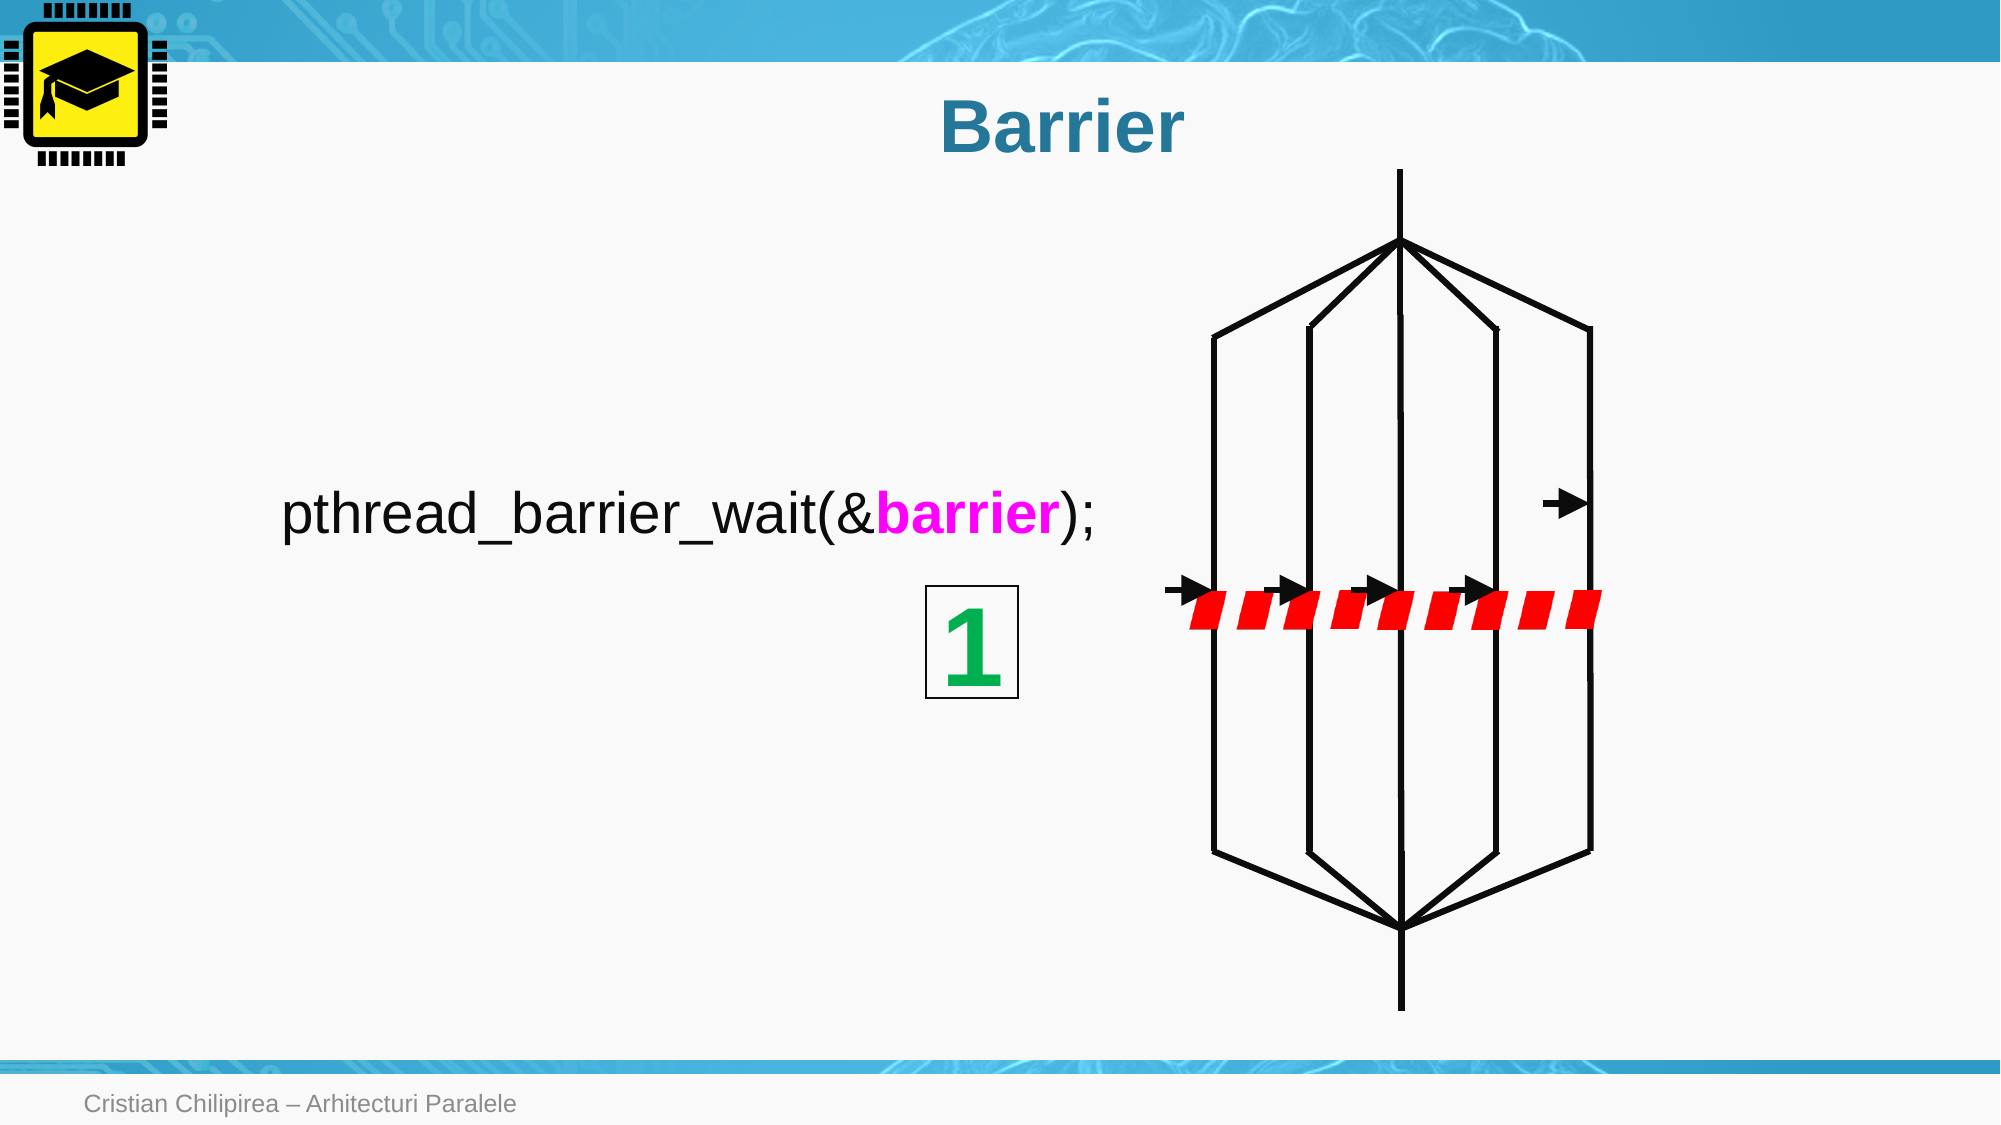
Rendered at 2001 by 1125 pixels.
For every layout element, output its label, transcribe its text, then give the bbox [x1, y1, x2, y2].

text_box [1401, 239, 1590, 331]
picture [0, 1060, 2000, 1074]
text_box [1499, 850, 1590, 929]
footer Cristian Chilipirea – Arhitecturi Paralele [68, 1083, 1542, 1125]
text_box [1402, 850, 1499, 929]
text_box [1307, 850, 1402, 929]
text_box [1212, 850, 1307, 929]
picture [0, 0, 2000, 166]
text_box pthread_barrier_wait(&barrier); [266, 468, 1112, 553]
picture [1188, 590, 1602, 630]
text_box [1212, 239, 1400, 339]
title Barrier [170, 76, 1955, 180]
text_box 1 [925, 585, 1019, 699]
